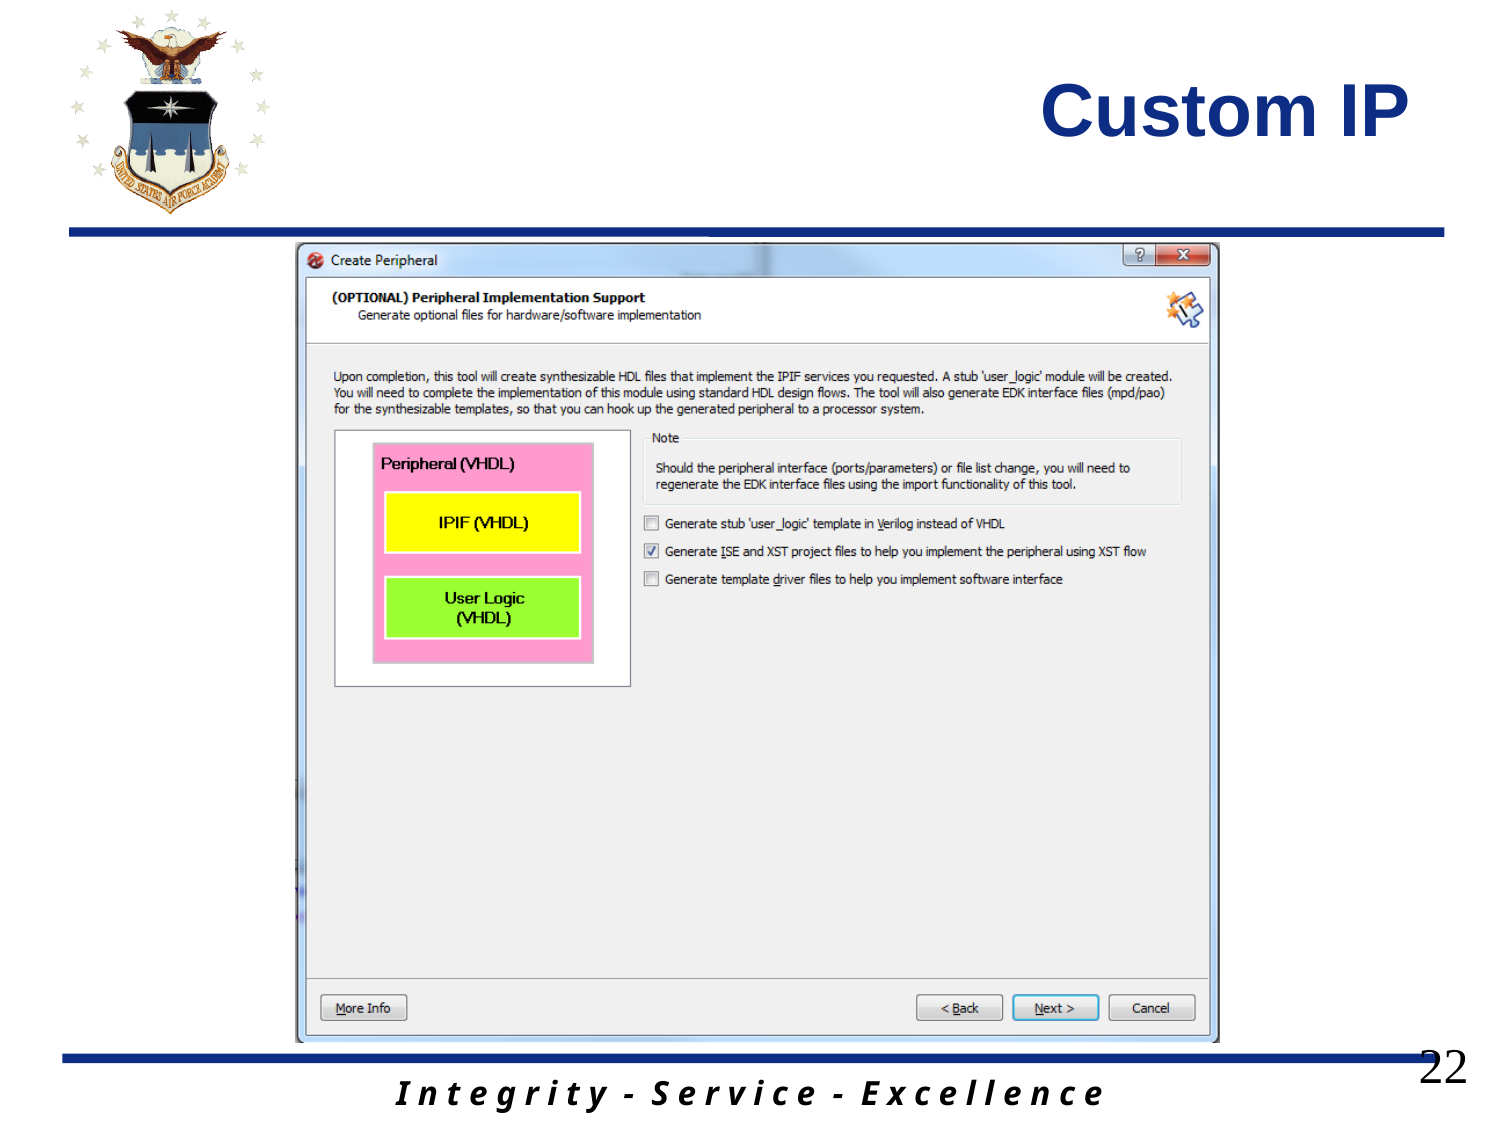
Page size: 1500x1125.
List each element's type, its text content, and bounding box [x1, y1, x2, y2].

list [295, 242, 1220, 1043]
picture [63, 0, 275, 222]
title Custom IP [313, 12, 1427, 201]
slide_number 22 [1133, 1025, 1484, 1105]
